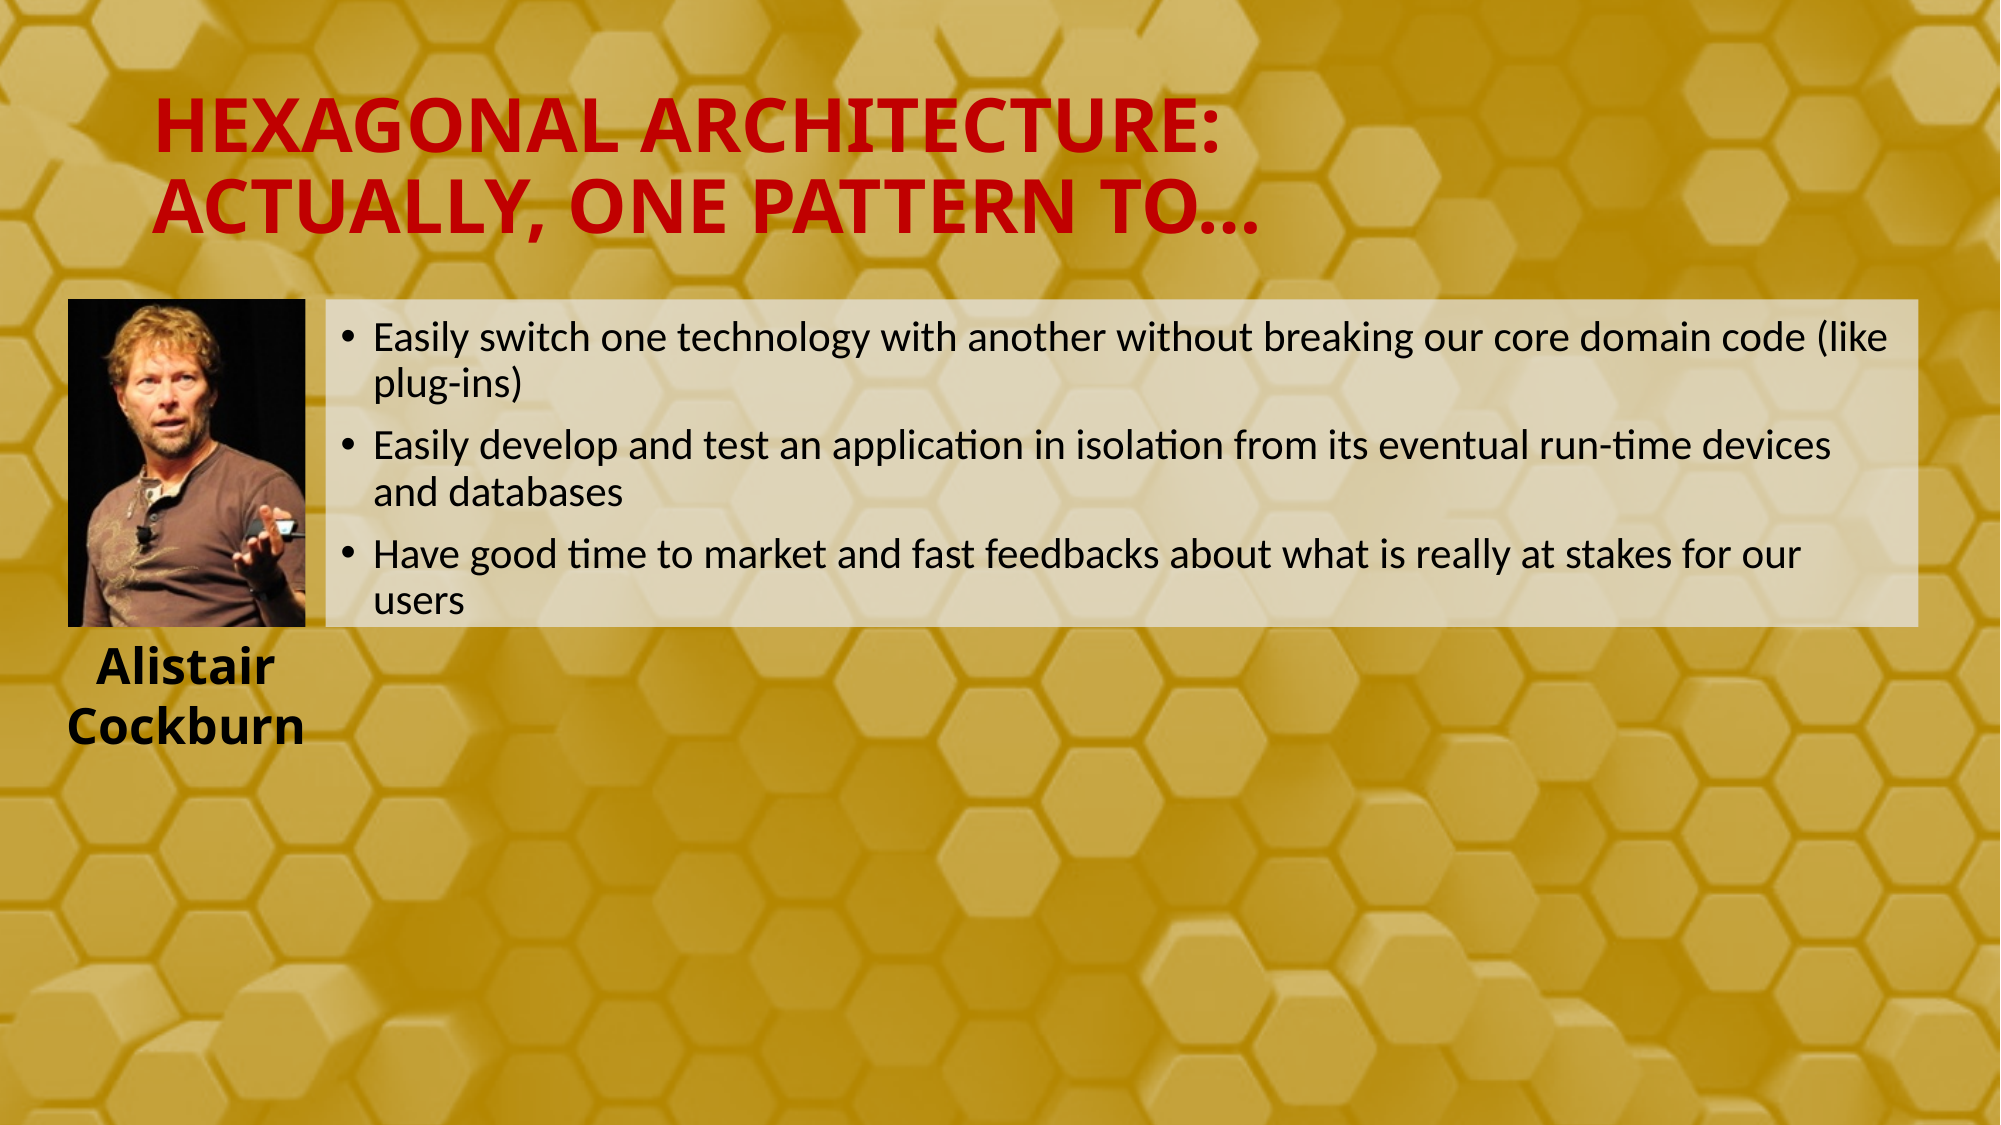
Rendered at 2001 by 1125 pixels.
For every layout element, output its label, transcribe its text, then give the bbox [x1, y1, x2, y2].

title Hexagonal Architecture: Actually, one pattern to… [137, 59, 1863, 278]
list Easily switch one technology with another without breaking our core domain code (like plug-ins) Easily develop and test an application in isolation from its eventual run-time devices and databases Have good time to market and fast feedbacks about what is really at stakes for our users [329, 299, 1919, 627]
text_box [44, 299, 329, 764]
